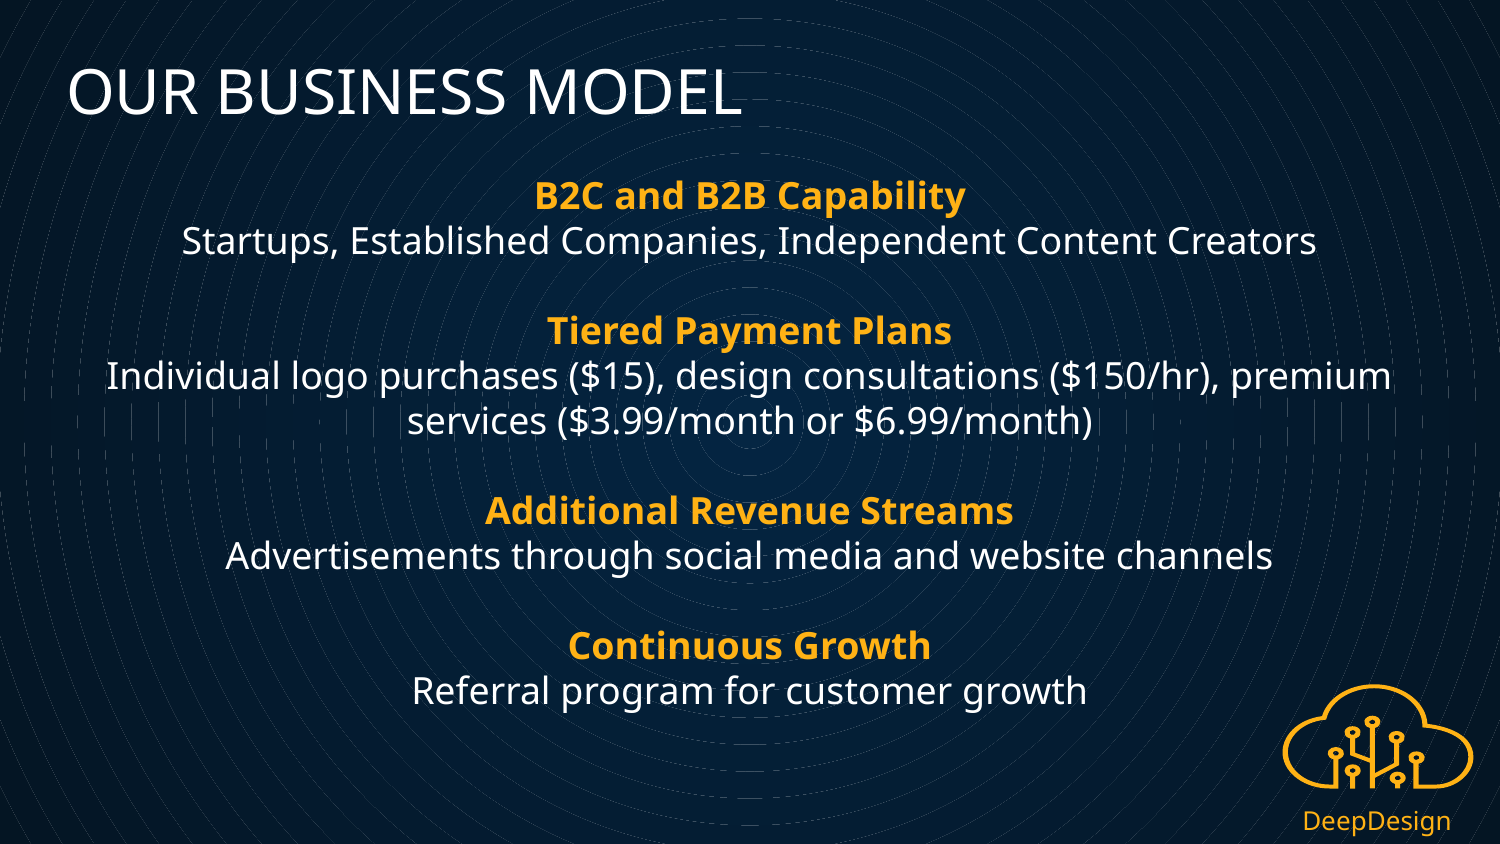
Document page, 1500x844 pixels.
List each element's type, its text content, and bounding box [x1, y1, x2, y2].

text_box B2C and B2B Capability Startups, Established Companies, Independent Content Creators Tiered Payment Plans Individual logo purchases ($15), design consultations ($150/hr), premium services ($3.99/month or $6.99/month) Additional Revenue Streams Advertisements through social media and website channels Continuous Growth Referral program for customer growth [91, 156, 1409, 727]
title DeepDesign [1241, 788, 1500, 844]
title OUR BUSINESS MODEL [51, 42, 1337, 142]
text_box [1280, 682, 1474, 789]
